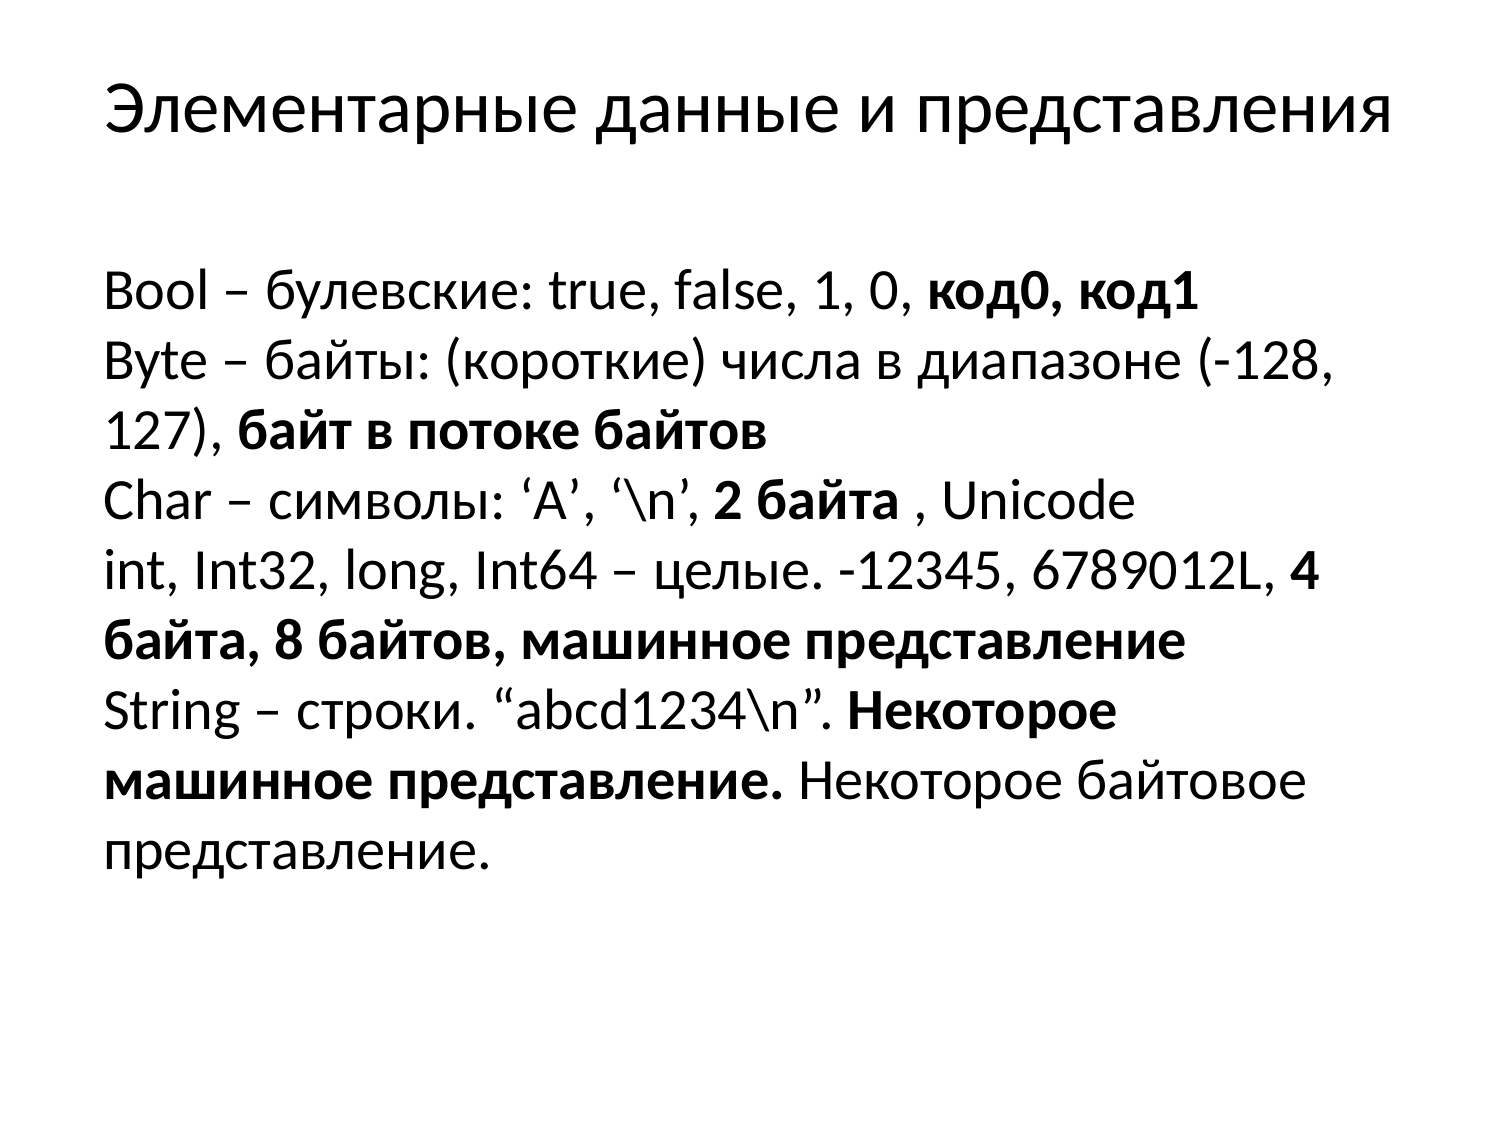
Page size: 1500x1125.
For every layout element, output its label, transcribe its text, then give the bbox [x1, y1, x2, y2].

text_box Bool – булевские: true, false, 1, 0, код0, код1 Byte – байты: (короткие) числа в диапазоне (-128, 127), байт в потоке байтов Char – символы: ‘А’, ‘\n’, 2 байта , Unicode int, Int32, long, Int64 – целые. -12345, 6789012L, 4 байта, 8 байтов, машинное представление String – строки. “abcd1234\n”. Некоторое машинное представление. Некоторое байтовое представление. [88, 243, 1412, 889]
title Элементарные данные и представления [75, 45, 1425, 161]
